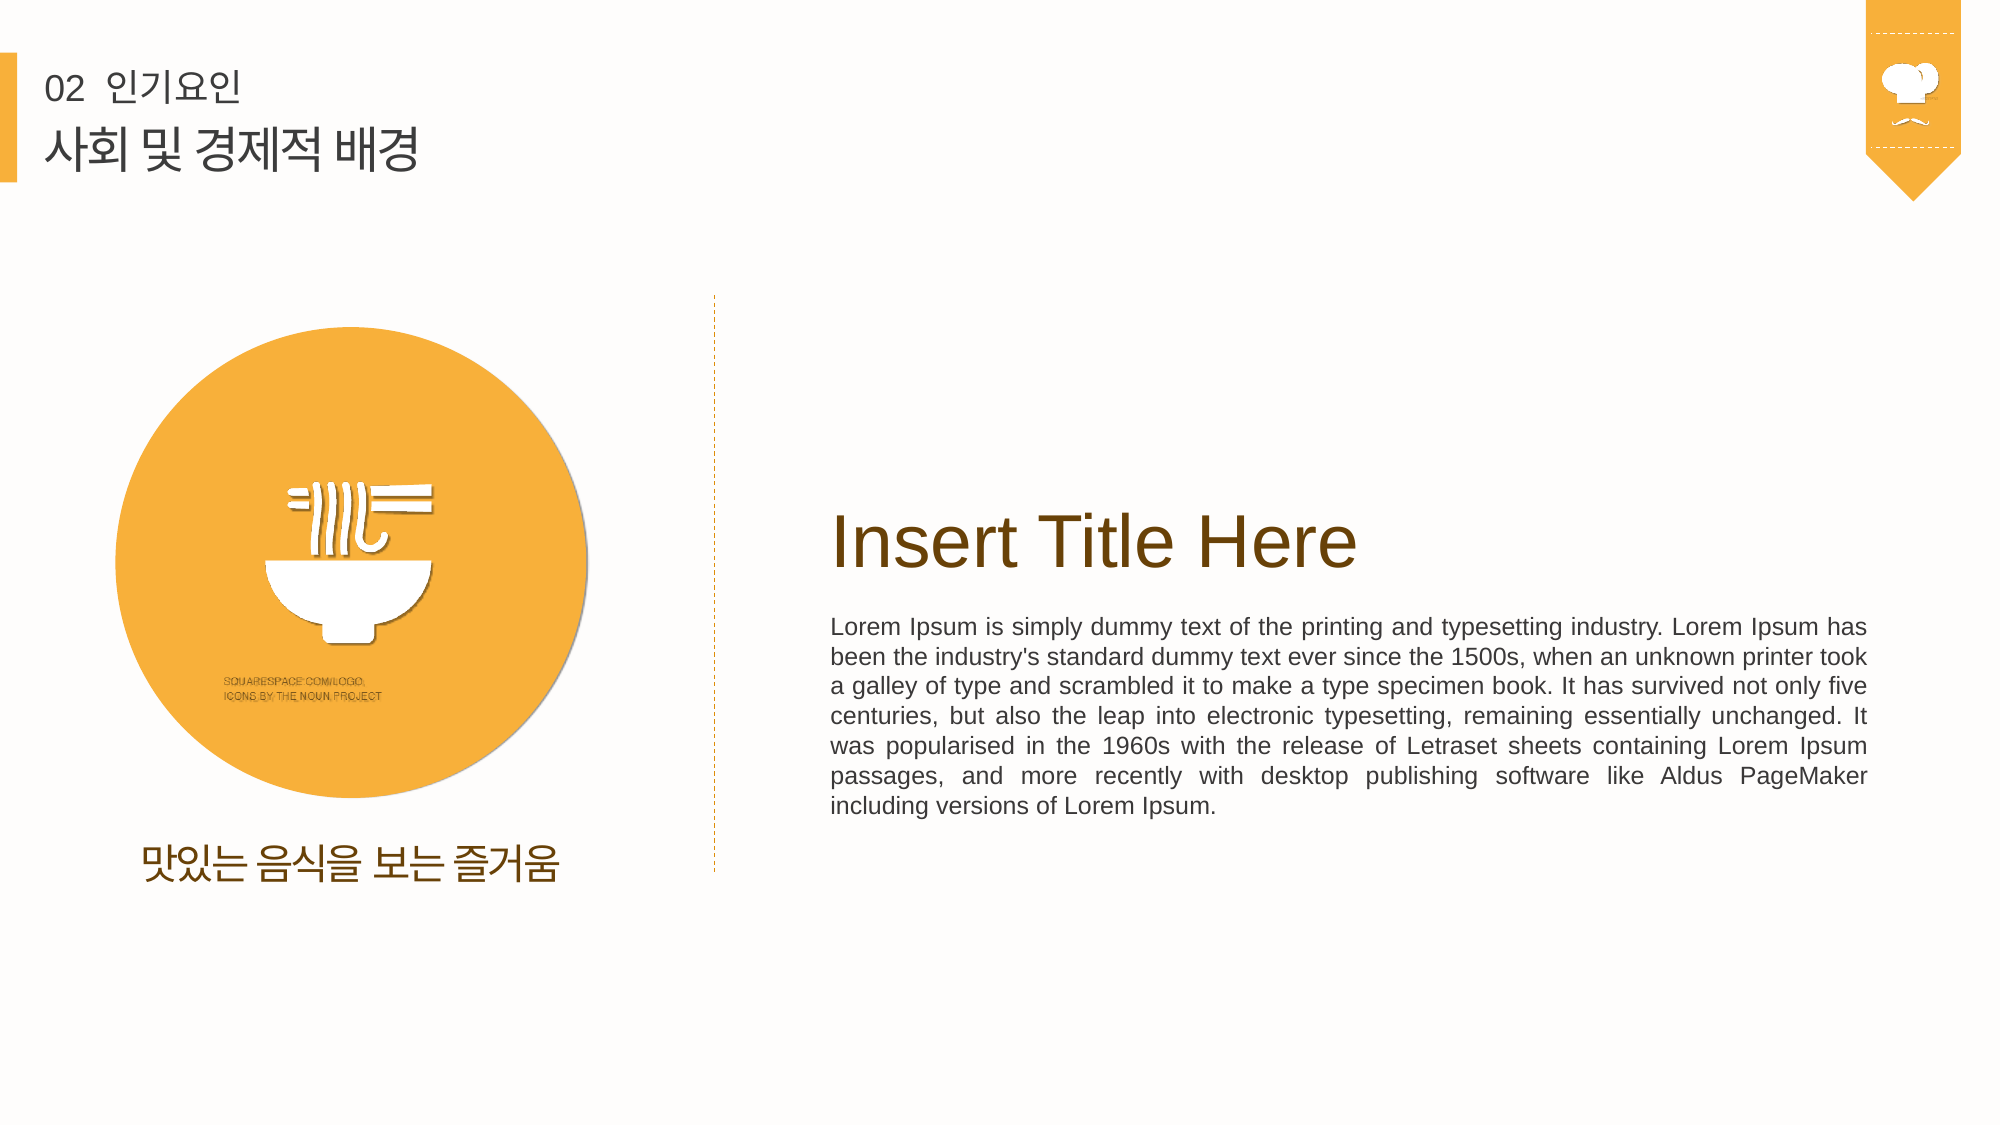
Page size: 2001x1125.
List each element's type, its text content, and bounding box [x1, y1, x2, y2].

picture [213, 429, 483, 707]
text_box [1865, 0, 1961, 202]
text_box 02 인기요인 [29, 56, 259, 110]
text_box 맛있는 음식을 보는 즐거움 [125, 830, 577, 895]
text_box Insert Title Here [815, 485, 1376, 590]
text_box [114, 326, 588, 799]
text_box Lorem Ipsum is simply dummy text of the printing and typesetting industry. Lorem Ipsum has been the industry's standard dummy text ever since the 1500s, when an unknown printer took a galley of type and scrambled it to make a type specimen book. It has survived not only five centuries, but also the leap into electronic typesetting, remaining essentially unchanged. It was popularised in the 1960s with the release of Letraset sheets containing Lorem Ipsum passages, and more recently with desktop publishing software like Aldus PageMaker including versions of Lorem Ipsum. [815, 602, 1885, 827]
text_box [0, 52, 18, 183]
text_box 사회 및 경제적 배경 [28, 110, 437, 186]
